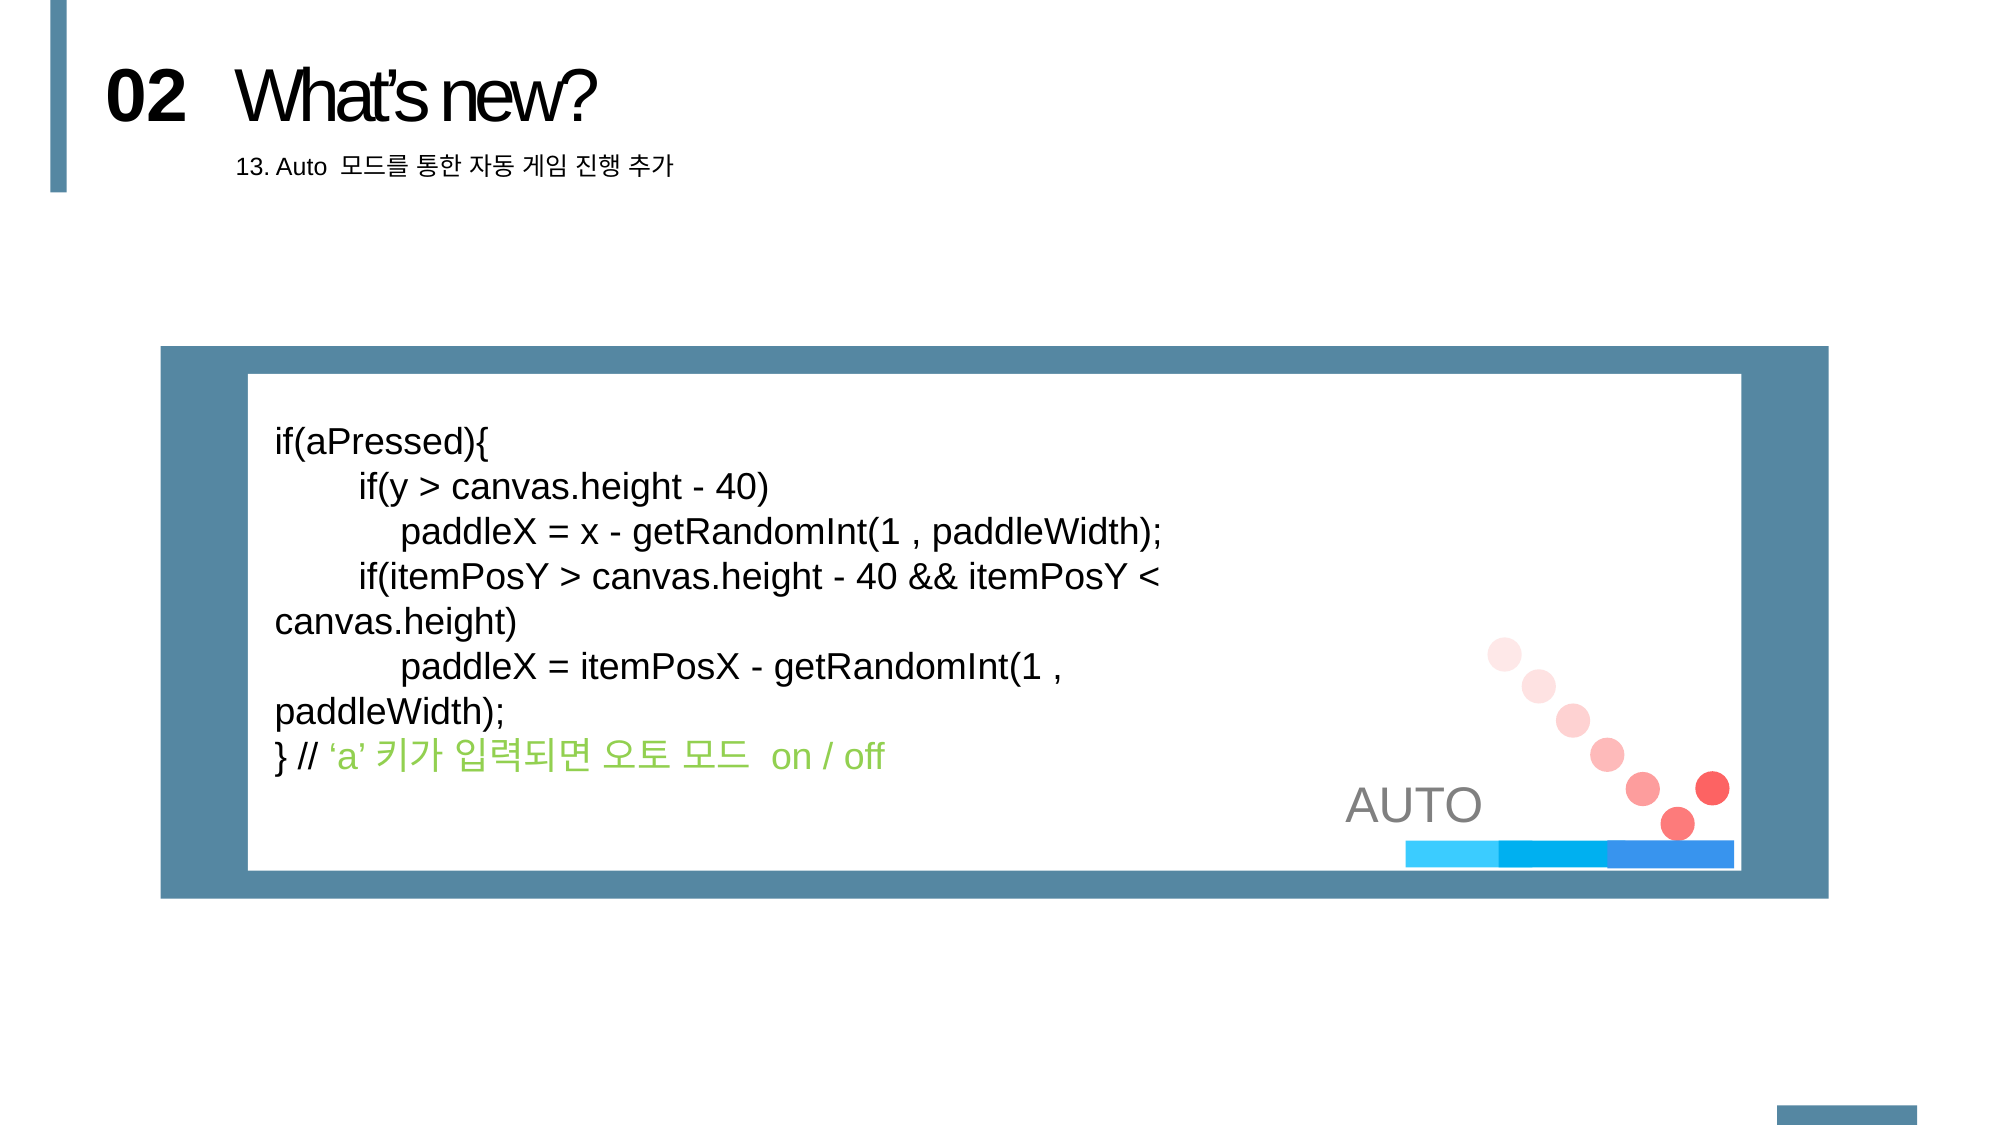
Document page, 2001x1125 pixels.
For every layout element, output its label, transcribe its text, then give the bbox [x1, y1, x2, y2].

text_box [49, 0, 68, 193]
text_box What’s new? [219, 39, 615, 144]
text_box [160, 346, 1829, 899]
text_box 13. Auto 모드를 통한 자동 게임 진행 추가 [220, 143, 962, 189]
text_box 02 [90, 39, 204, 144]
text_box [1776, 1104, 1918, 1125]
